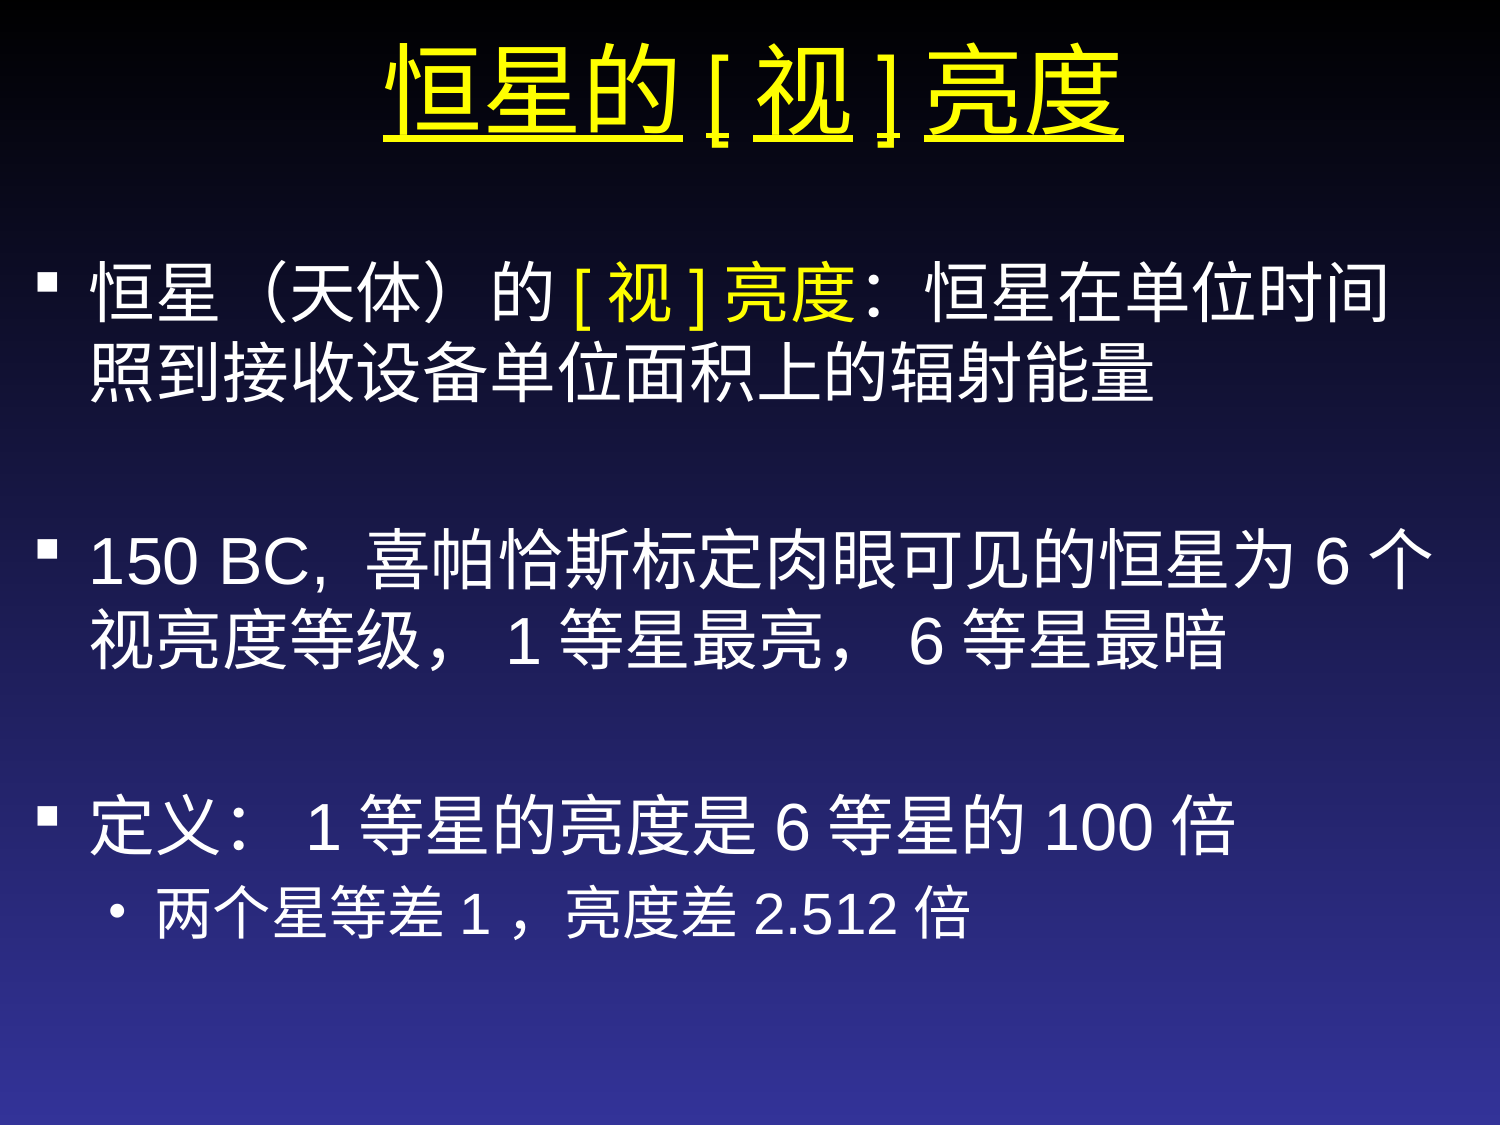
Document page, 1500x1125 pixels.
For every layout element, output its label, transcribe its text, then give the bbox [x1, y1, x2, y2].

list 恒星（天体）的[视]亮度：恒星在单位时间照到接收设备单位面积上的辐射能量 150 BC, 喜帕恰斯标定肉眼可见的恒星为6个视亮度等级，1等星最亮，6等星最暗 定义：1等星的亮度是6等星的100倍 两个星等差1，亮度差2.512倍 [17, 243, 1456, 1000]
title 恒星的[视]亮度 [53, 31, 1454, 144]
